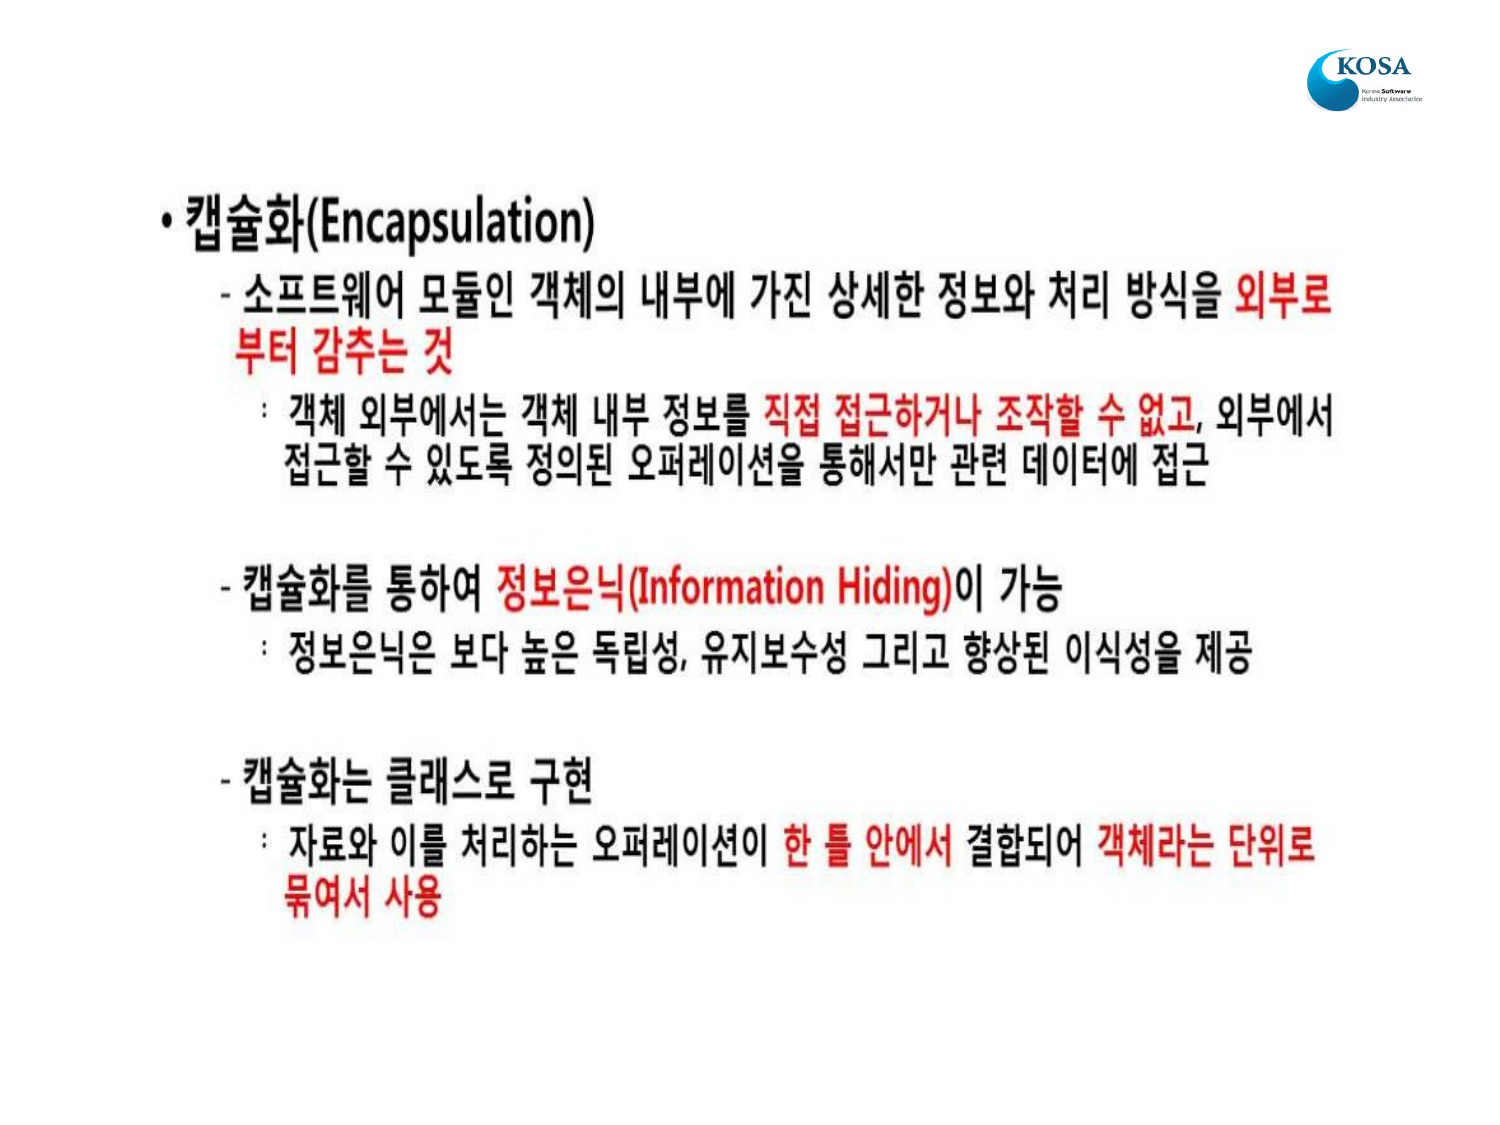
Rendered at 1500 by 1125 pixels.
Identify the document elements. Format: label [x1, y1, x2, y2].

picture [1306, 48, 1423, 112]
text_box [159, 183, 1341, 942]
